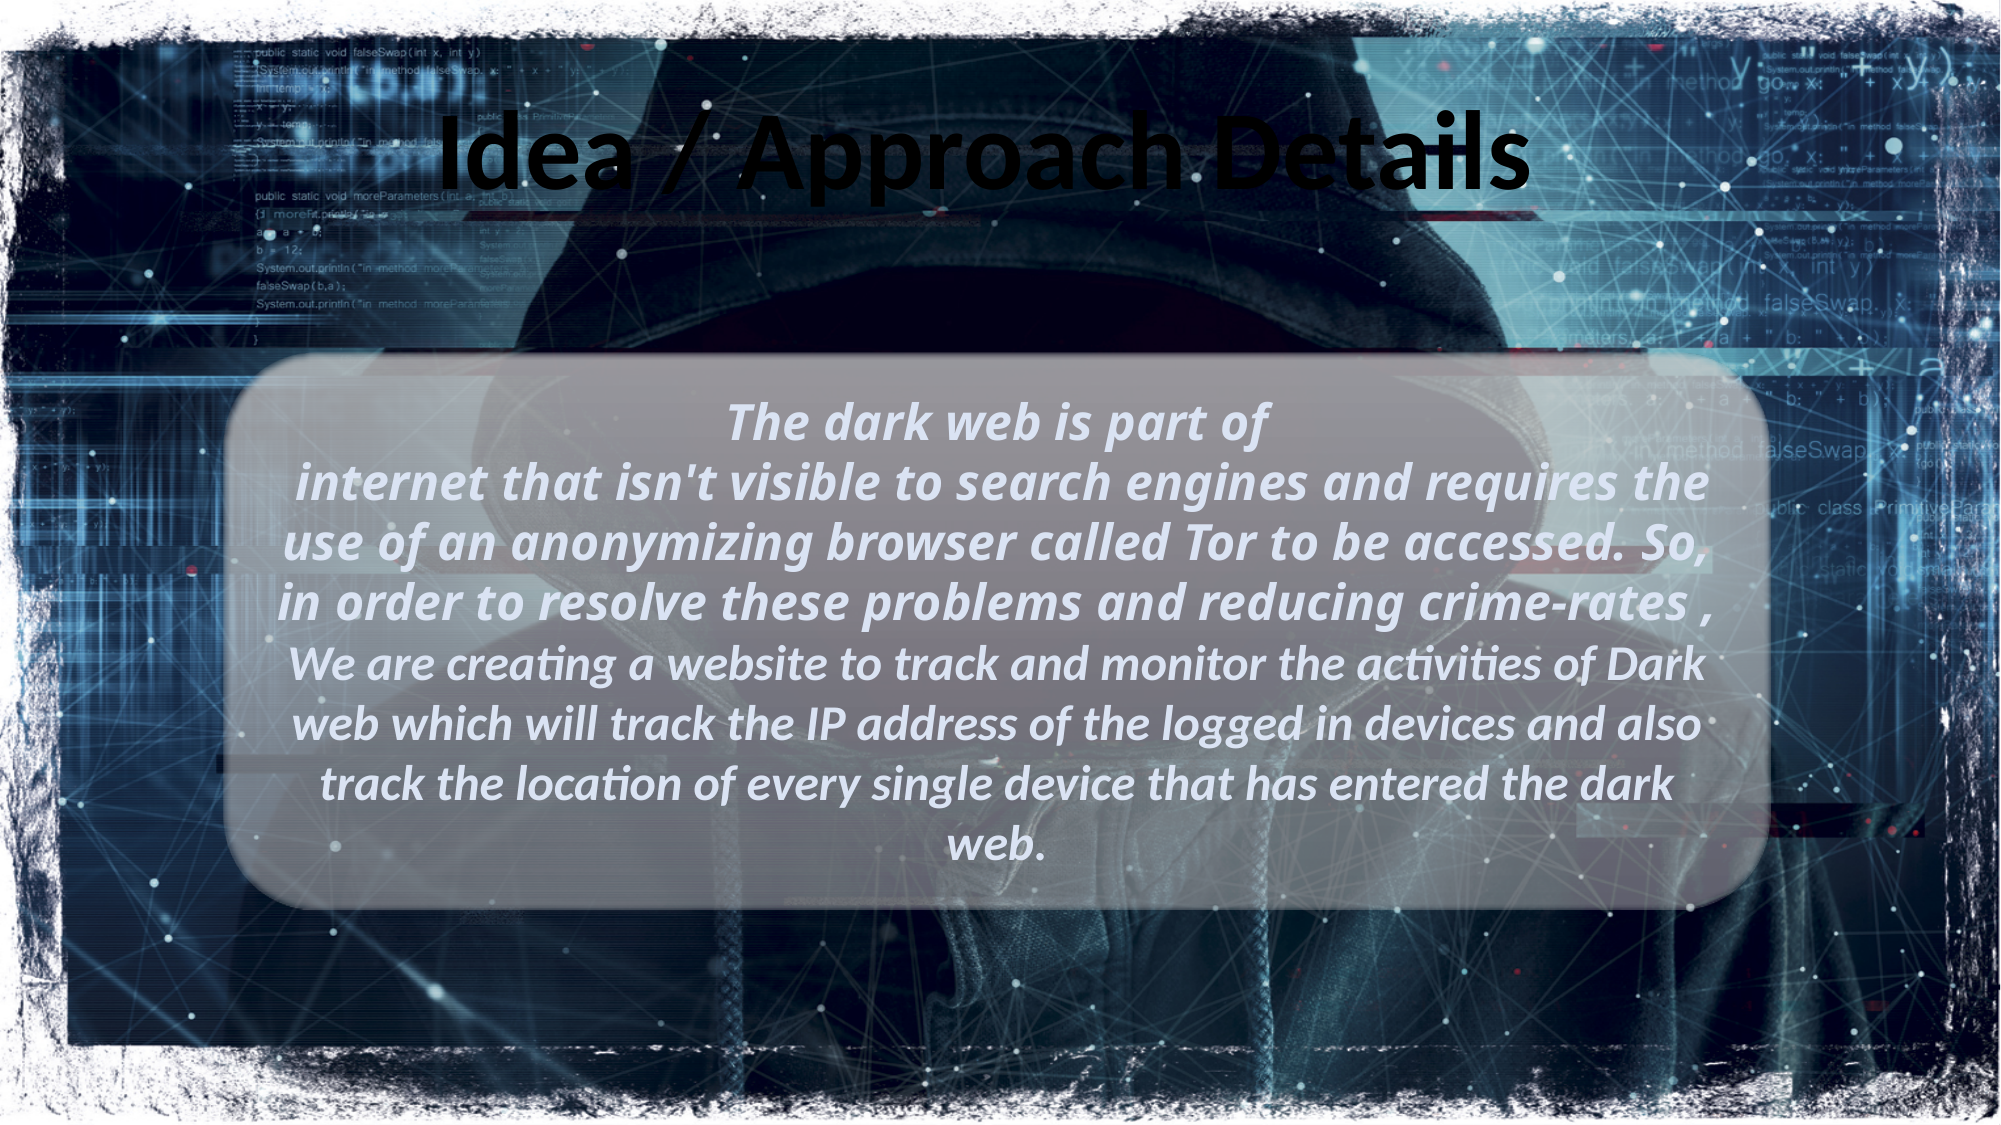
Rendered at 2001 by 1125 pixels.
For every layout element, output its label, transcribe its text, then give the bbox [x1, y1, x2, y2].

text_box The dark web is part of internet that isn't visible to search engines and requires the use of an anonymizing browser called Tor to be accessed. So, in order to resolve these problems and reducing crime-rates , We are creating a website to track and monitor the activities of Dark web which will track the IP address of the logged in devices and also track the location of every single device that has entered the dark web. [230, 359, 1765, 905]
picture [0, 0, 2001, 1125]
text_box Idea / Approach Details [419, 69, 1549, 220]
